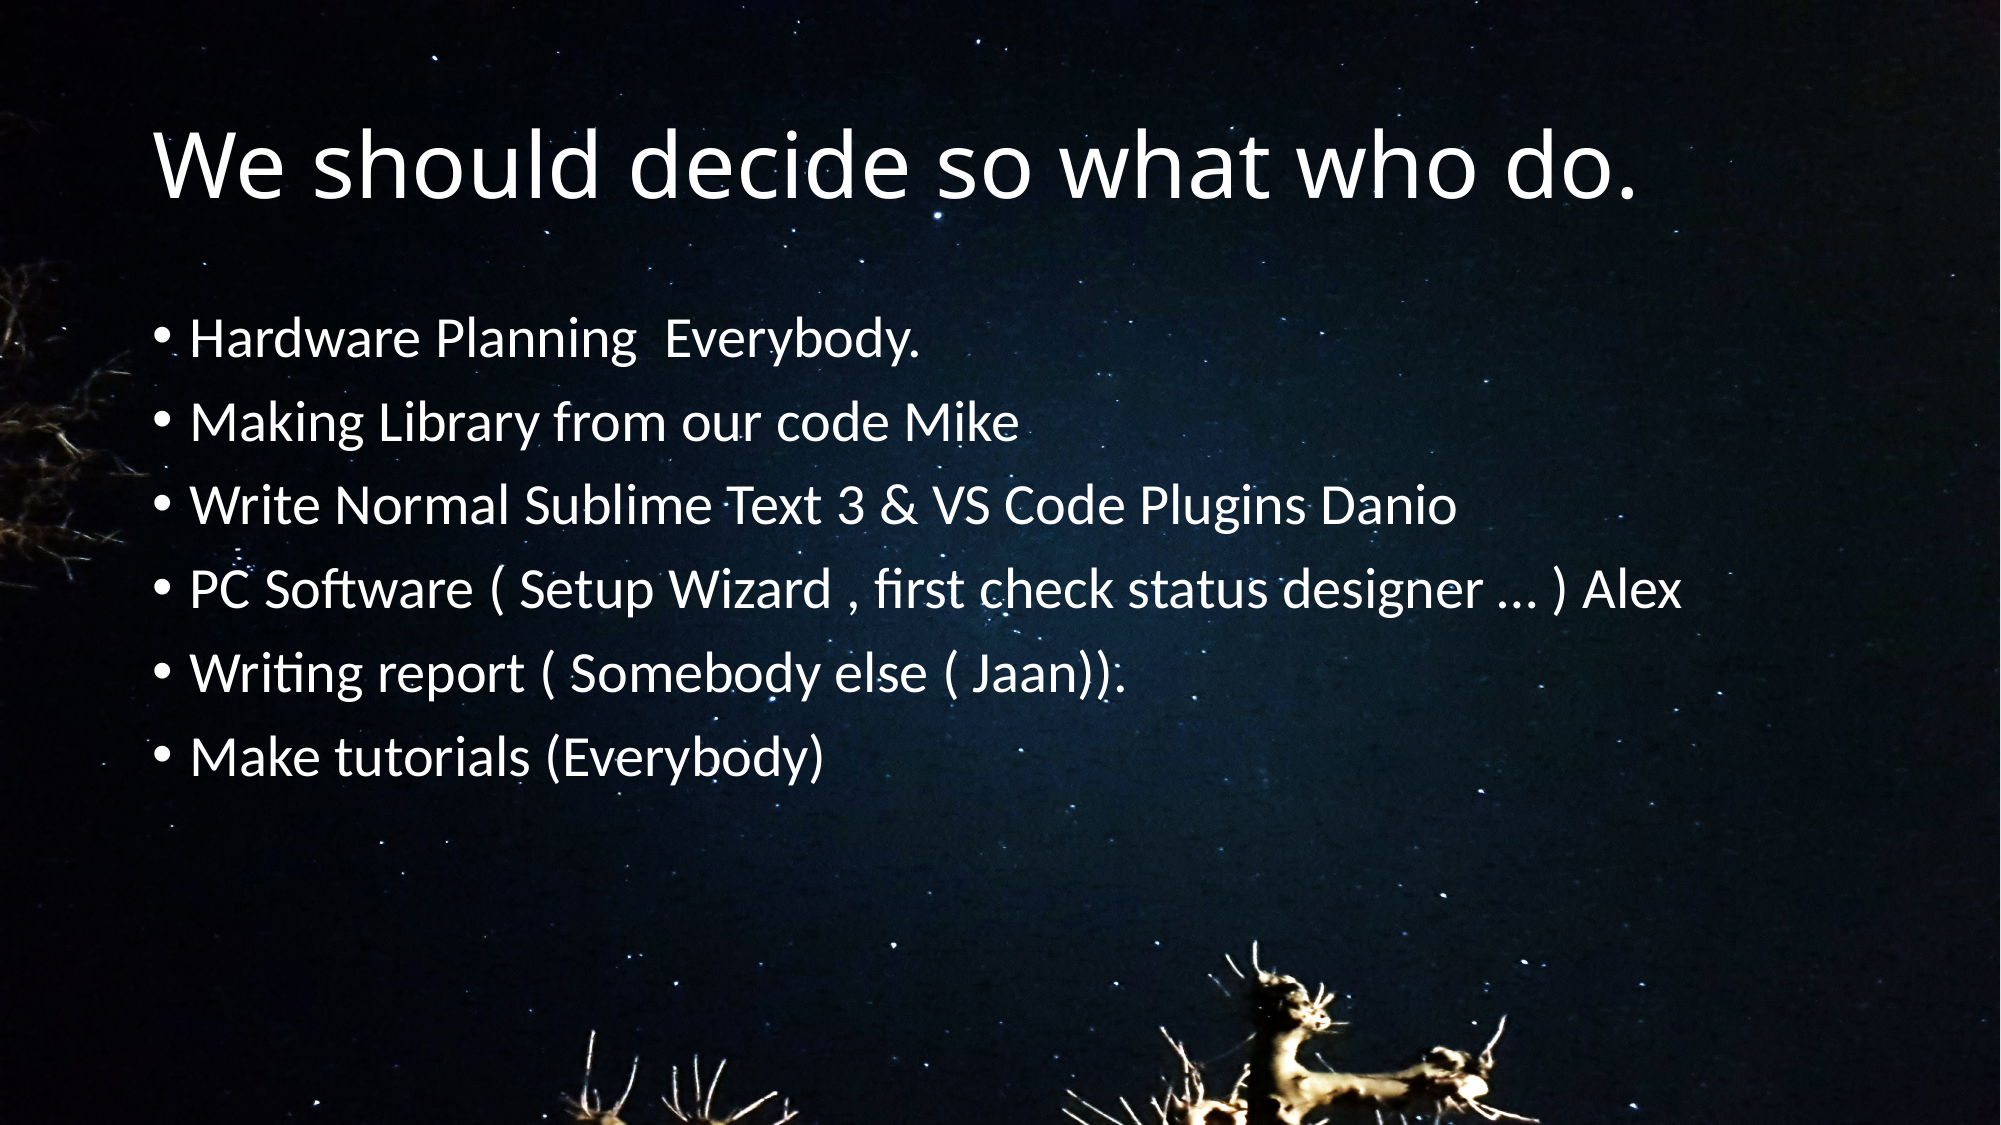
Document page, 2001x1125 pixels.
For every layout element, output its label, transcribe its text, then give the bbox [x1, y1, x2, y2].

picture [0, 0, 2001, 1125]
title We should decide so what who do. [137, 59, 1863, 278]
list Hardware Planning Everybody. Making Library from our code Mike Write Normal Sublime Text 3 & VS Code Plugins Danio PC Software ( Setup Wizard , first check status designer … ) Alex Writing report ( Somebody else ( Jaan)). Make tutorials (Everybody) [137, 299, 1863, 1014]
